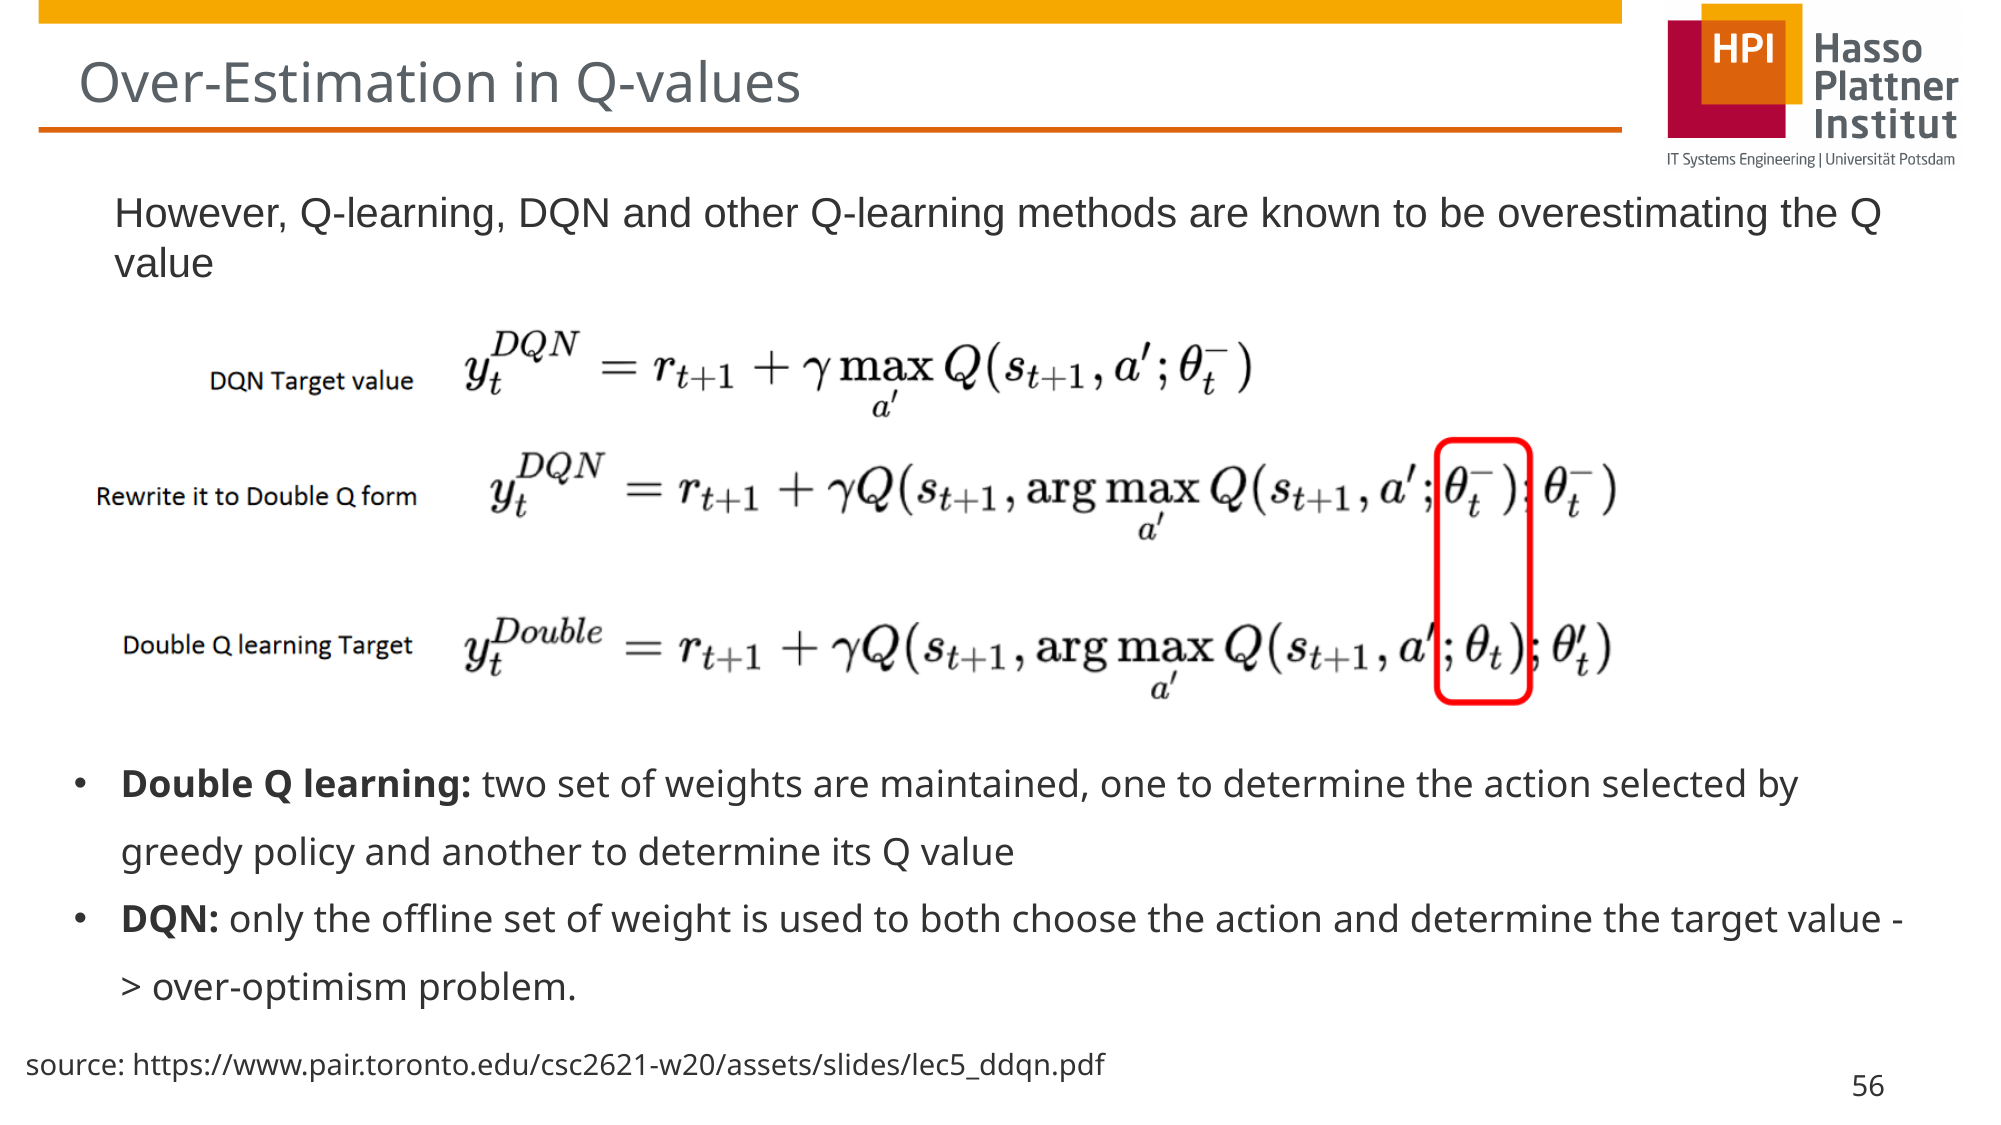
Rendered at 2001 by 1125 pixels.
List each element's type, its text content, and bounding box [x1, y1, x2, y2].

text_box Double Q learning: two set of weights are maintained, one to determine the action selected by greedy policy and another to determine its Q value DQN: only the offline set of weight is used to both choose the action and determine the target value -> over-optimism problem. [58, 730, 1942, 1016]
title Over-Estimation in Q-values [78, 23, 1583, 115]
slide_number 56 [1834, 1064, 1961, 1107]
text_box However, Q-learning, DQN and other Q-learning methods are known to be overestimating the Q value [99, 178, 1961, 344]
picture [78, 312, 1626, 726]
text_box source: https://www.pair.toronto.edu/csc2621-w20/assets/slides/lec5_ddqn.pdf [10, 1038, 1736, 1089]
picture [1664, 0, 1965, 170]
